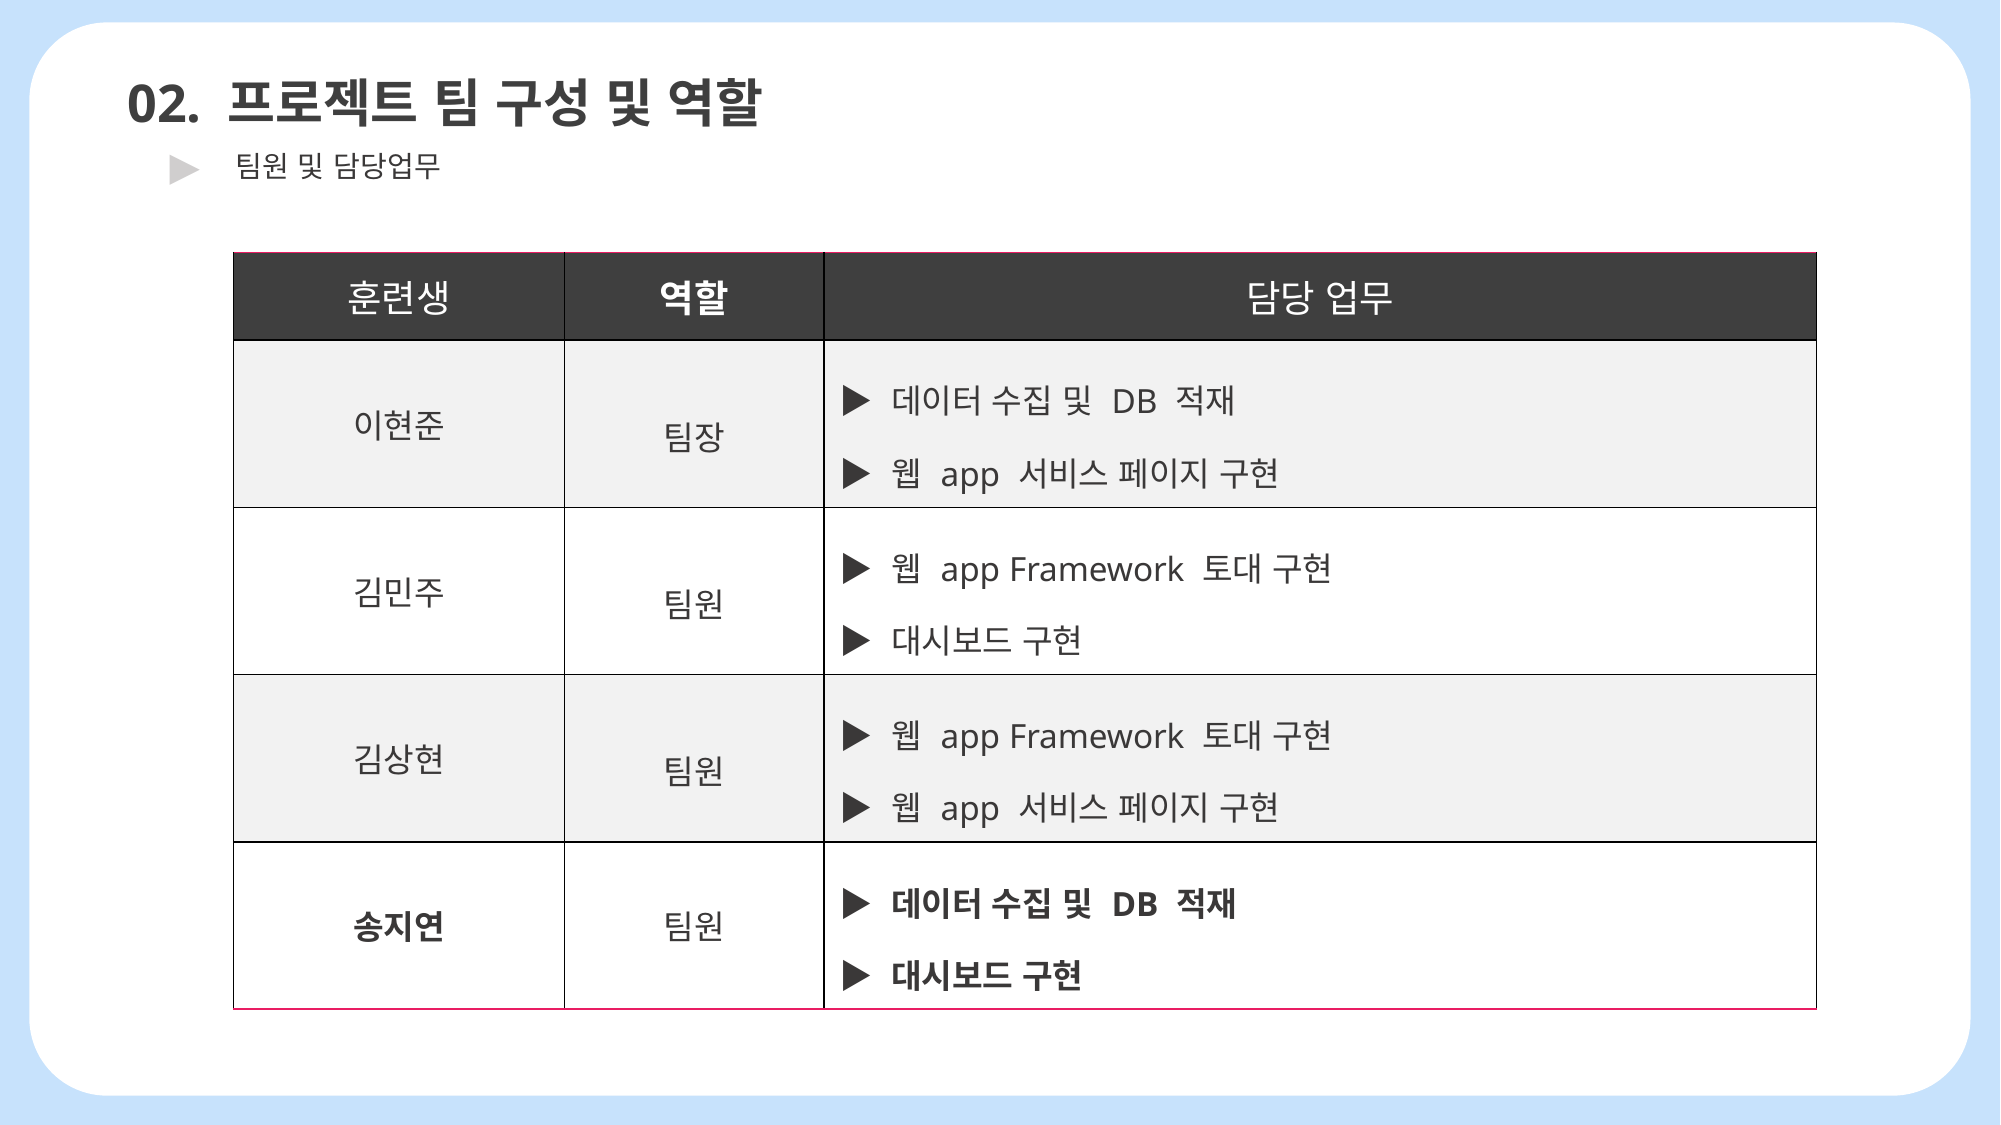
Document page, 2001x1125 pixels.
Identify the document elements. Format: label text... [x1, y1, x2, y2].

table_cell ▶ 데이터 수집 및 DB 적재 ▶ 대시보드 구현 [825, 843, 1816, 1008]
text_box 02. 프로젝트 팀 구성 및 역할 [112, 70, 800, 133]
table_header 역할 [565, 253, 823, 339]
table_header 훈련생 [234, 253, 564, 339]
table_cell 팀원 [565, 675, 823, 841]
table_cell 김민주 [234, 508, 564, 674]
table_header 담당 업무 [825, 253, 1816, 339]
text_box 팀원 및 담당업무 [220, 133, 621, 199]
table_cell ▶ 데이터 수집 및 DB 적재 ▶ 웹 app 서비스 페이지 구현 [825, 341, 1816, 507]
table_cell 김상현 [234, 675, 564, 841]
table_cell ▶ 웹 app Framework 토대 구현 ▶ 웹 app 서비스 페이지 구현 [825, 675, 1816, 841]
text_box ▶ [154, 133, 238, 196]
table_cell 팀장 [565, 341, 823, 507]
table_cell 송지연 [234, 843, 564, 1008]
text_box [29, 22, 1971, 1096]
table_cell ▶ 웹 app Framework 토대 구현 ▶ 대시보드 구현 [825, 508, 1816, 674]
table_cell 이현준 [234, 341, 564, 507]
table_cell 팀원 [565, 843, 823, 1008]
table_cell 팀원 [565, 508, 823, 674]
